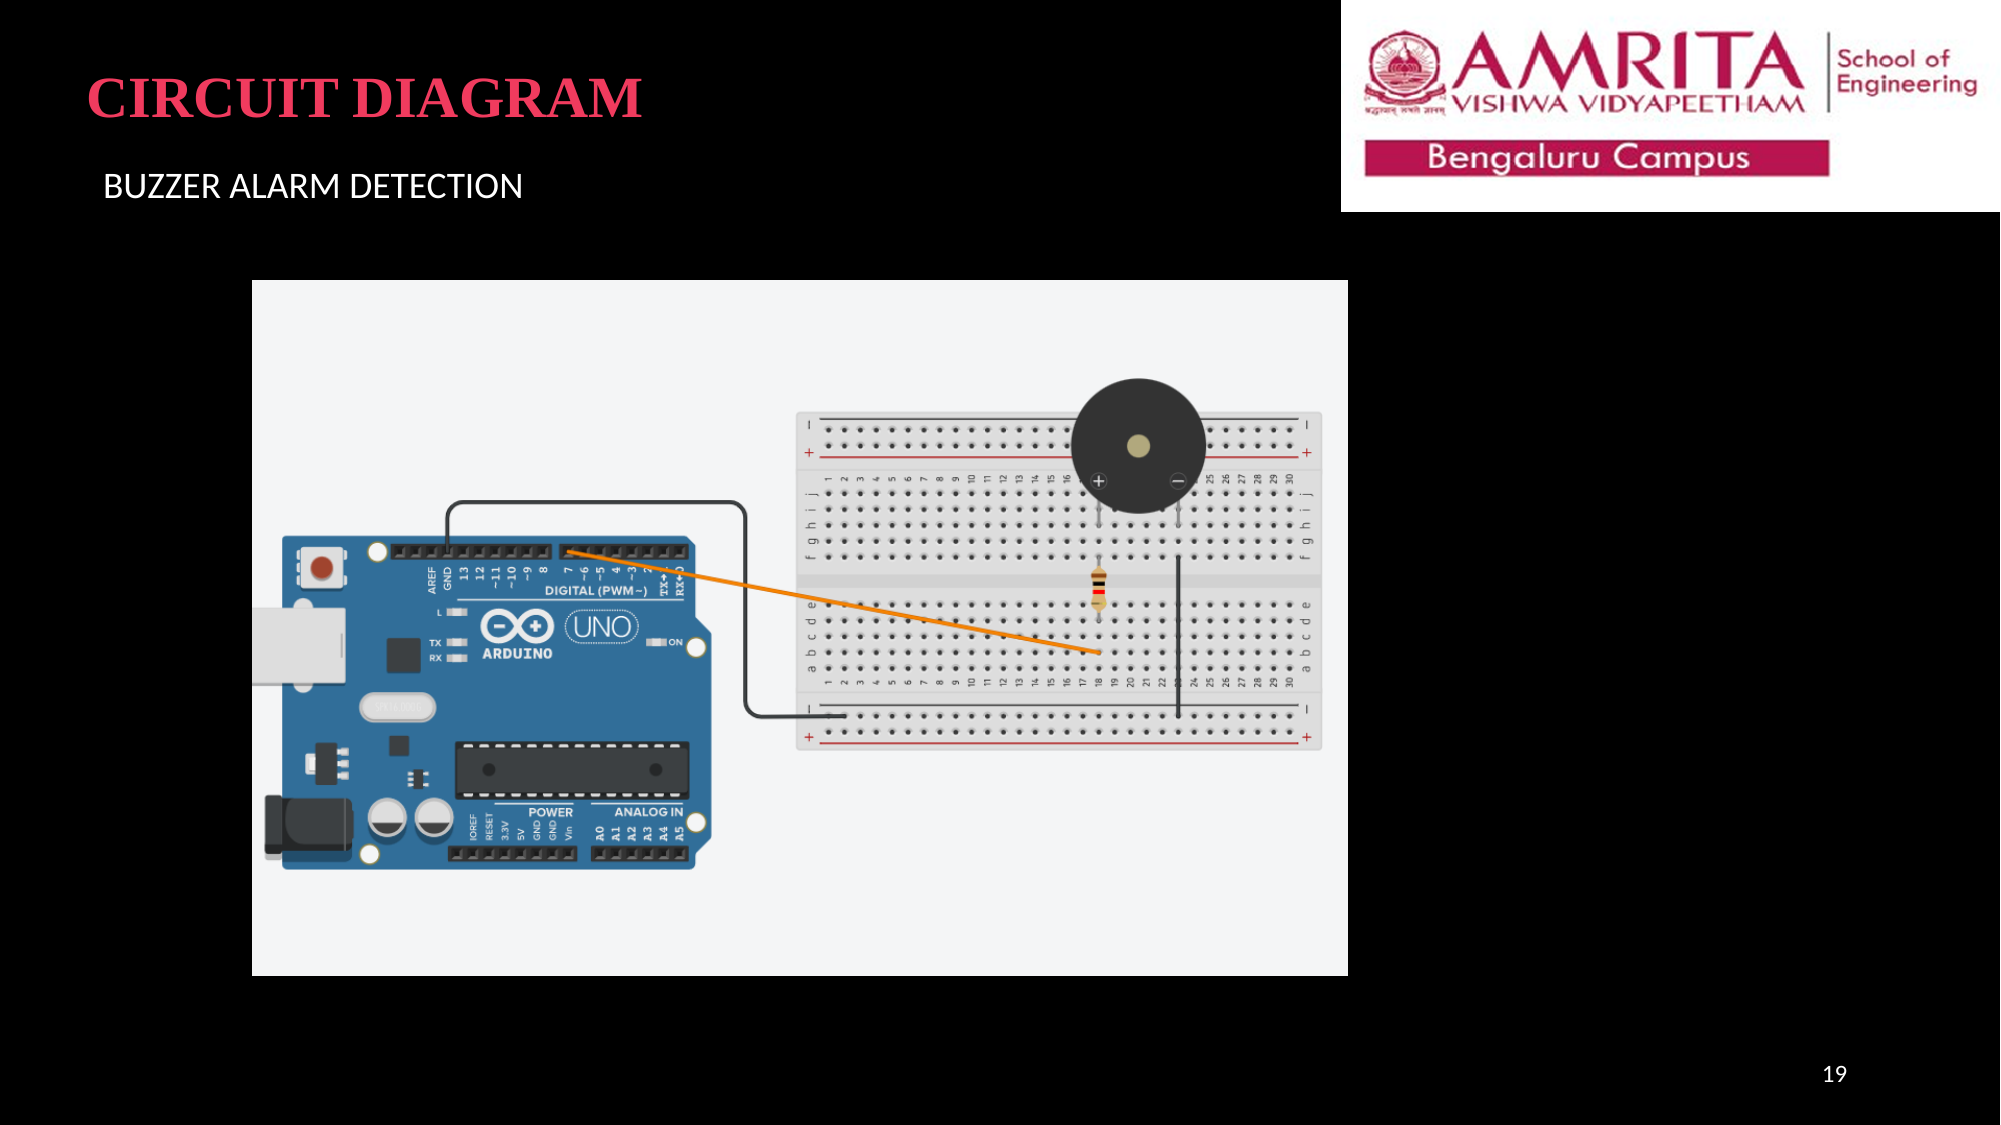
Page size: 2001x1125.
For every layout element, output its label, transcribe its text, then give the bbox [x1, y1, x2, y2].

text_box BUZZER ALARM DETECTION [88, 153, 1791, 213]
picture [252, 280, 1348, 976]
title CIRCUIT DIAGRAM [71, 43, 1341, 154]
slide_number 19 [1412, 1042, 1863, 1103]
picture [1341, 0, 2000, 212]
